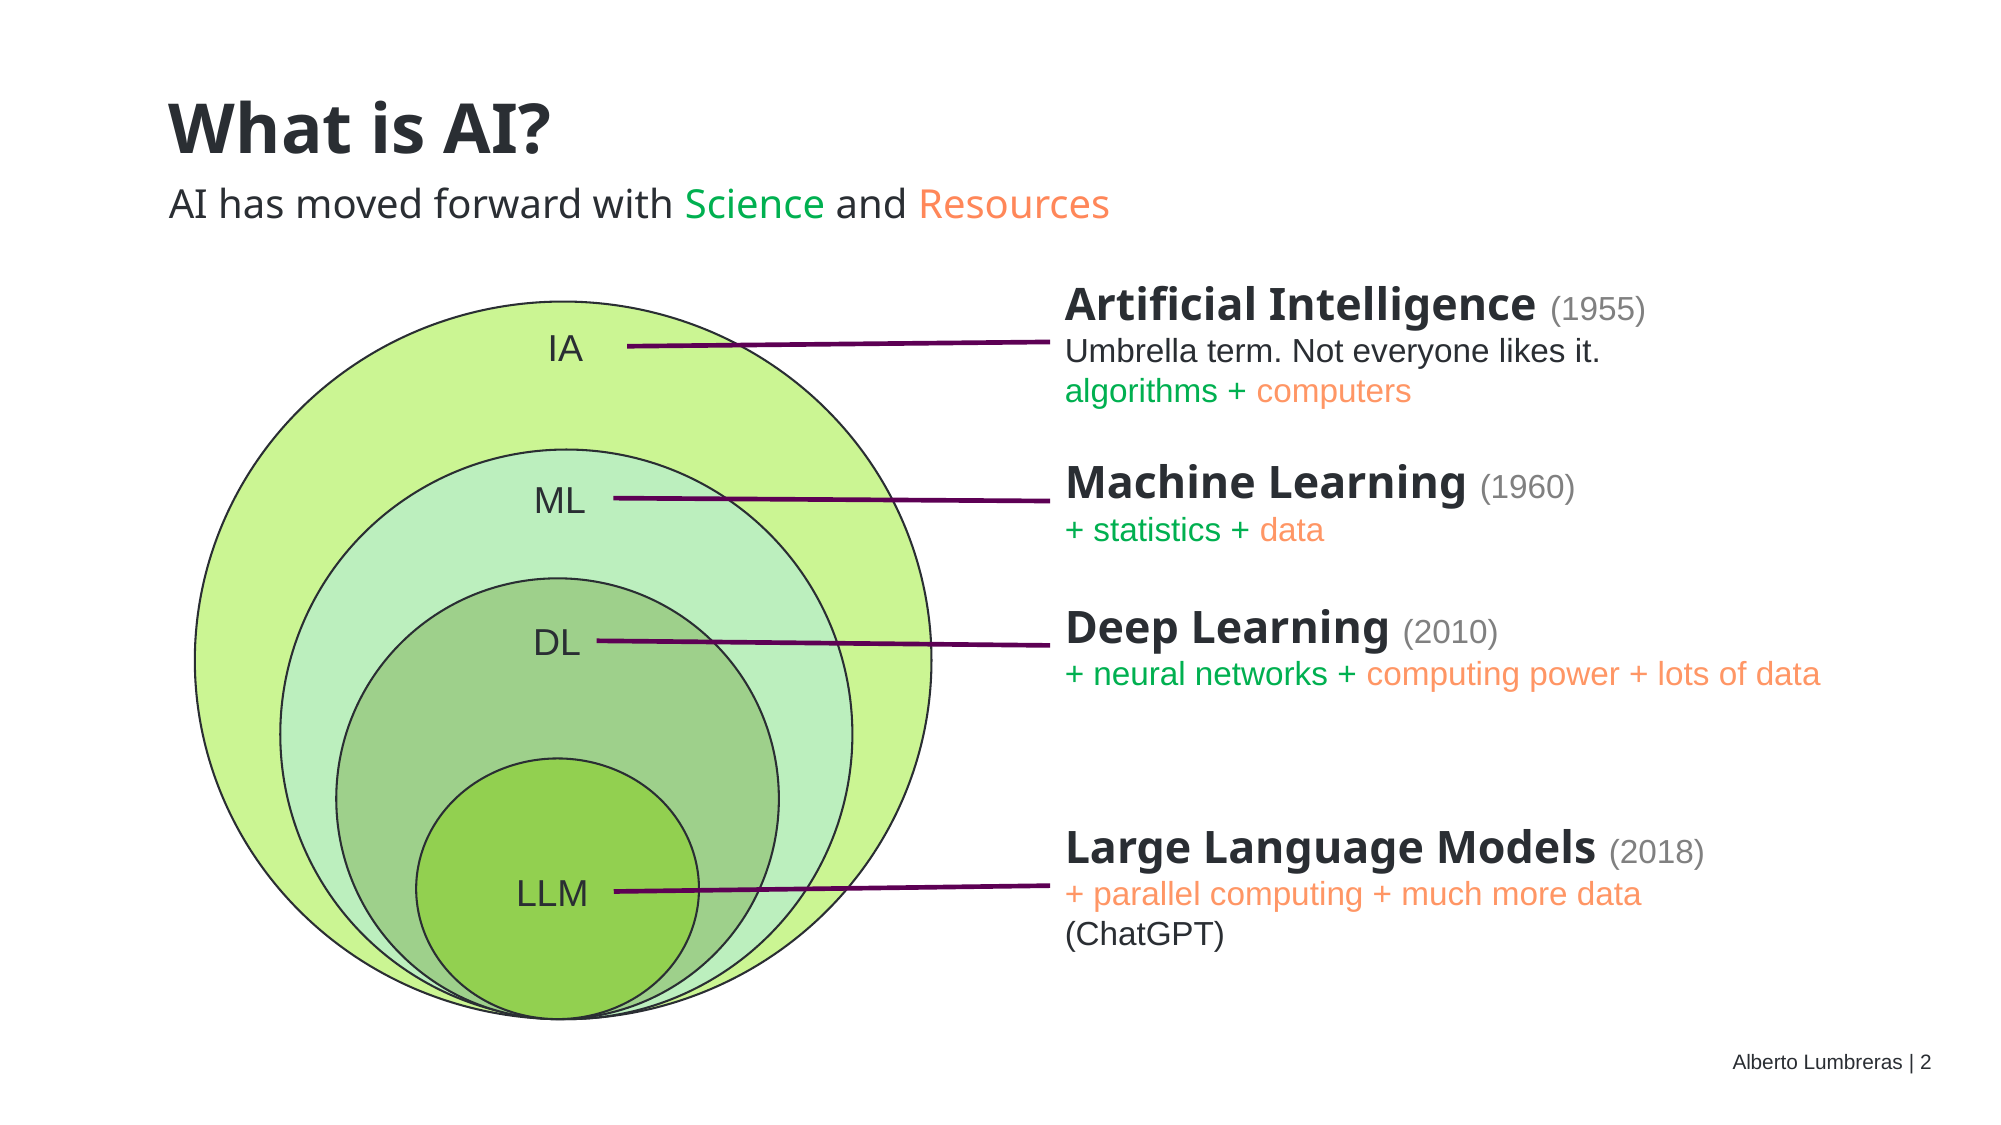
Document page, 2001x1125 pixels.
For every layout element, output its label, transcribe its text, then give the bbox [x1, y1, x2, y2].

text_box Large Language Models (2018) + parallel computing + much more data (ChatGPT) [1050, 811, 1772, 960]
text_box [415, 757, 700, 1021]
text_box [735, 502, 932, 641]
list AI has moved forward with Science and Resources [168, 168, 1832, 227]
text_box [193, 300, 893, 1018]
text_box [581, 892, 806, 1020]
text_box LLM [501, 861, 614, 922]
title What is AI? [168, 93, 1832, 168]
text_box [335, 577, 780, 1019]
text_box [721, 647, 854, 887]
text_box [613, 887, 1051, 892]
slide_number Alberto Lumbreras | 2 [1684, 1031, 1947, 1092]
text_box Machine Learning (1960) + statistics + data [1050, 446, 1696, 556]
text_box DL [518, 610, 597, 671]
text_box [613, 498, 1051, 502]
text_box Artificial Intelligence (1955) Umbrella term. Not everyone likes it. algorithms + computers [1050, 267, 1787, 417]
text_box ML [519, 468, 614, 528]
text_box Deep Learning (2010) + neural networks + computing power + lots of data [1050, 591, 1891, 700]
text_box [596, 641, 1051, 647]
text_box [811, 647, 933, 886]
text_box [627, 342, 1051, 347]
text_box [279, 448, 838, 1006]
text_box IA [532, 316, 628, 377]
